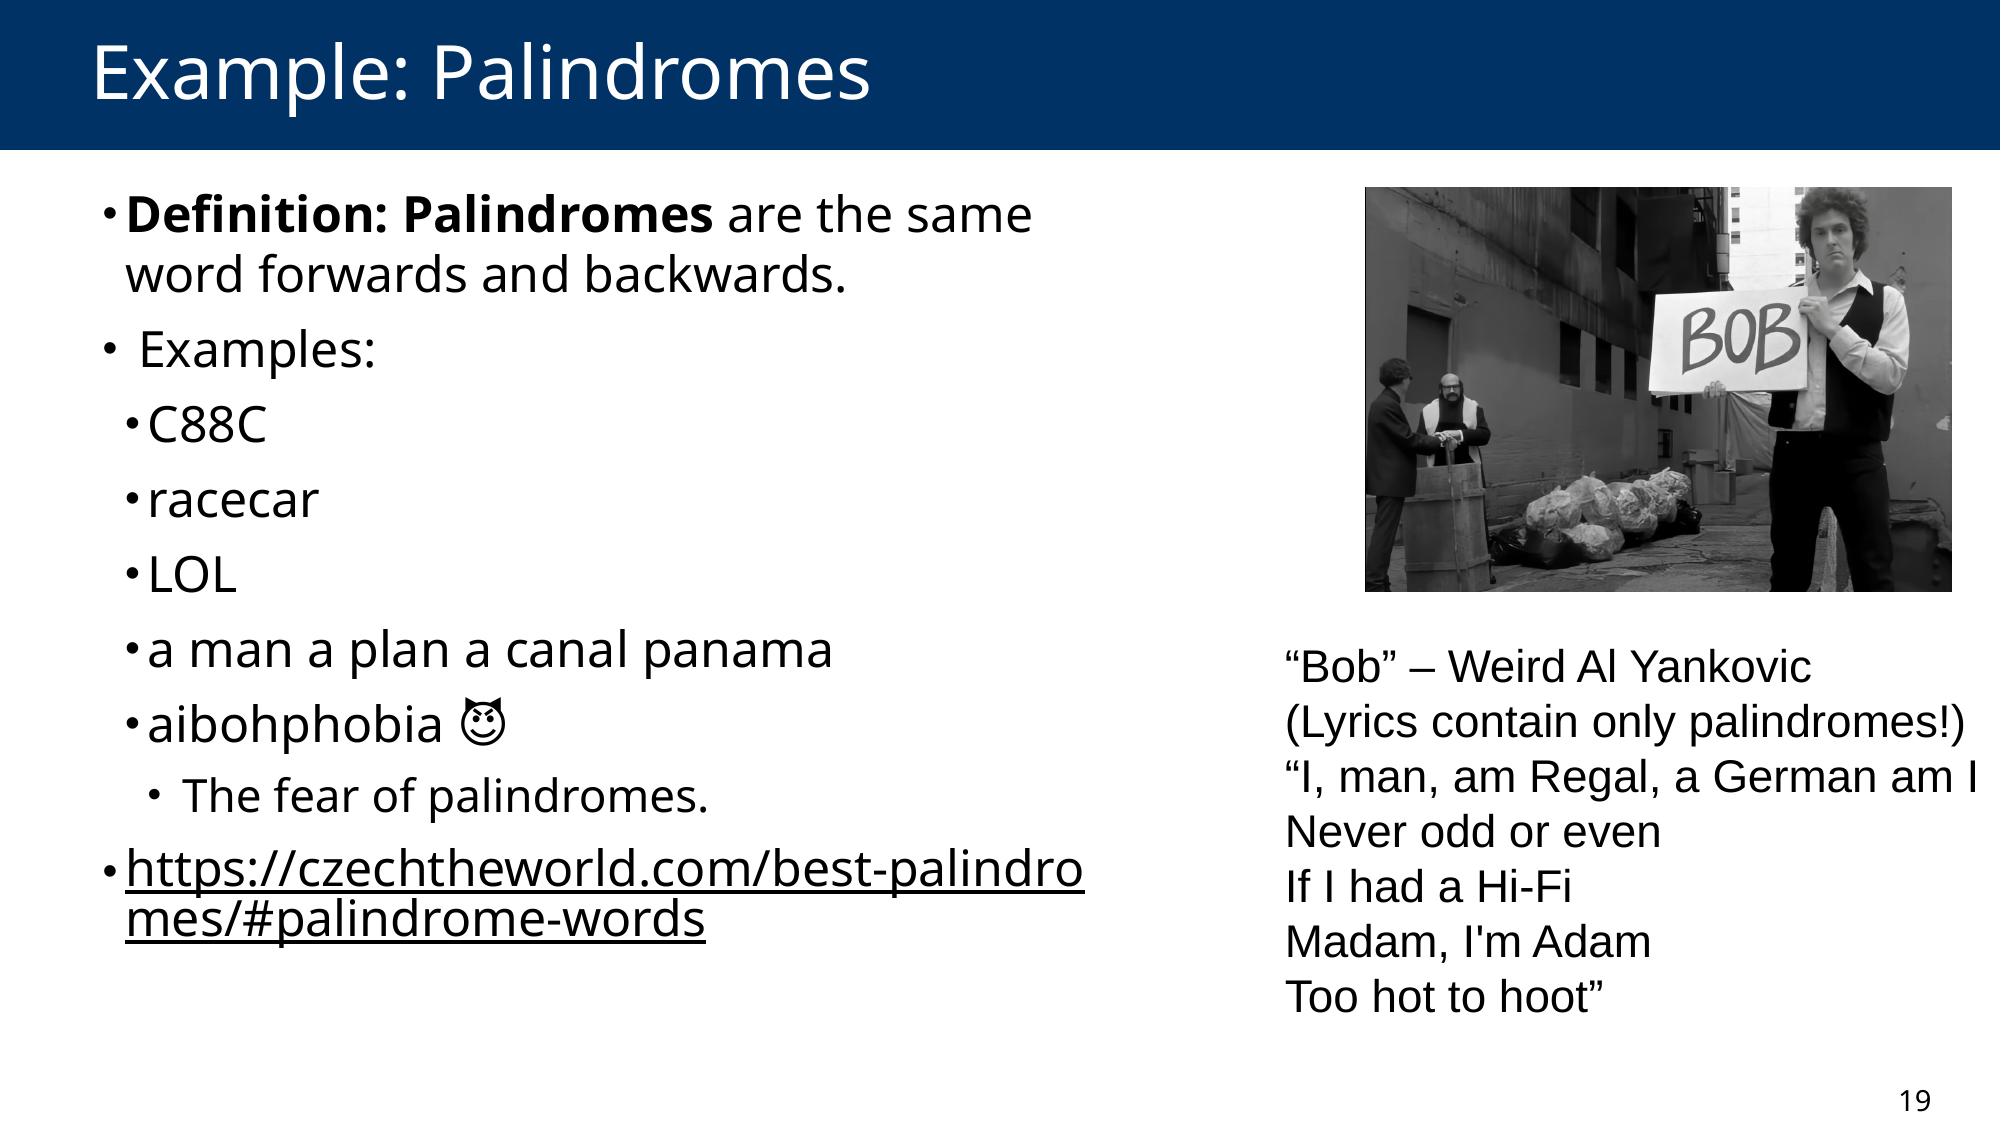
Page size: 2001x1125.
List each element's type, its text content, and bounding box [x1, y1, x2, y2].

title Example: Palindromes [0, 0, 2000, 152]
slide_number 19 [1883, 1074, 2000, 1125]
picture [1365, 187, 1952, 592]
text_box “Bob” – Weird Al Yankovic (Lyrics contain only palindromes!) “I, man, am Regal, a German am I Never odd or even If I had a Hi-Fi Madam, I'm Adam Too hot to hoot” [1270, 629, 2000, 1029]
list Definition: Palindromes are the same word forwards and backwards. Examples: C88C racecar LOL a man a plan a canal panama aibohphobia 😈 The fear of palindromes. https://czechtheworld.com/best-palindromes/#palindrome-words [87, 174, 1147, 1038]
